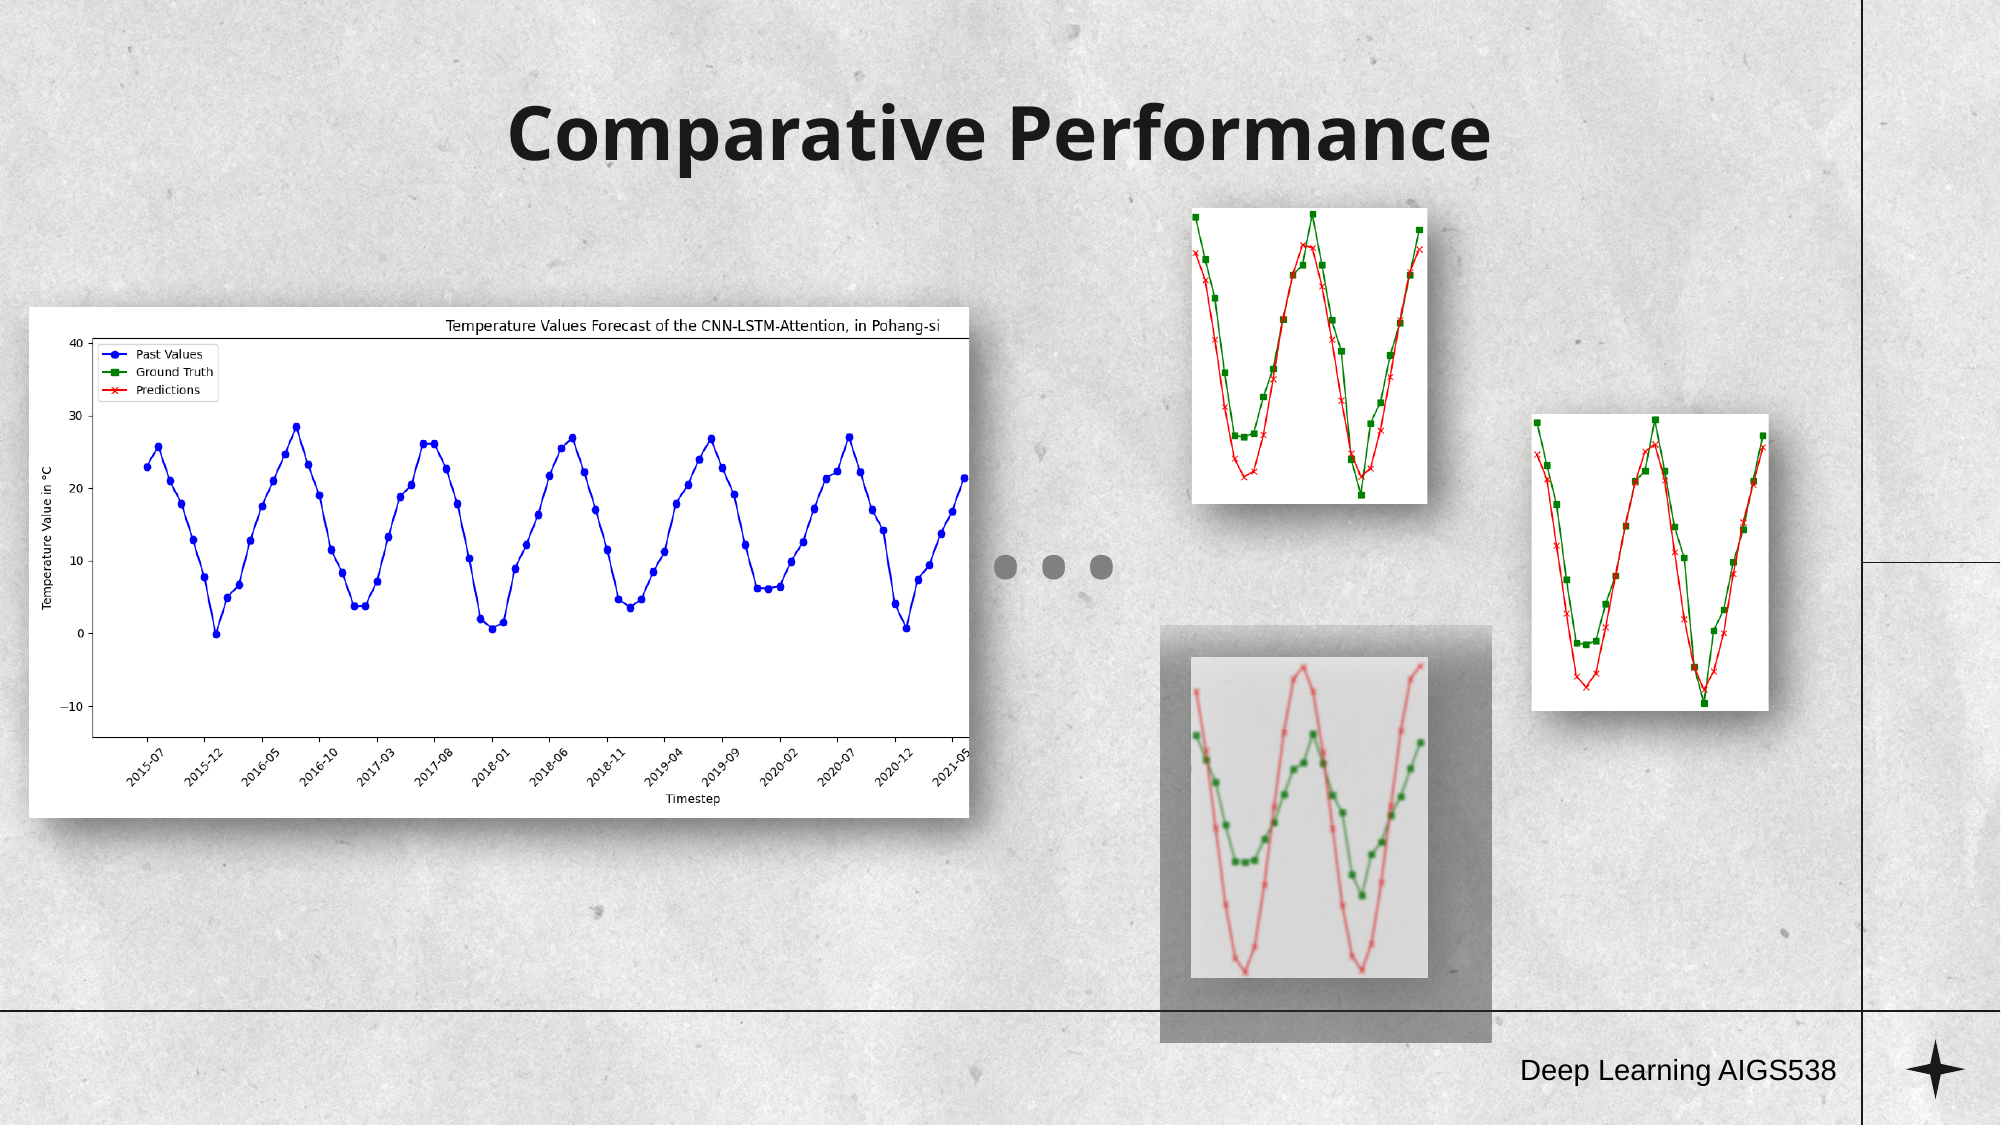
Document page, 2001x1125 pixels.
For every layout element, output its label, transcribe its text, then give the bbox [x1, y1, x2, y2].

picture [1191, 656, 1428, 979]
text_box … [974, 386, 1192, 622]
title Comparative Performance [157, 58, 1843, 196]
picture [1863, 563, 2001, 1010]
picture [1863, 1012, 2001, 1125]
picture [0, 1012, 1861, 1125]
text_box Deep Learning AIGS538 [150, 1043, 1852, 1094]
picture [0, 0, 1861, 1010]
picture [1863, 0, 2001, 562]
